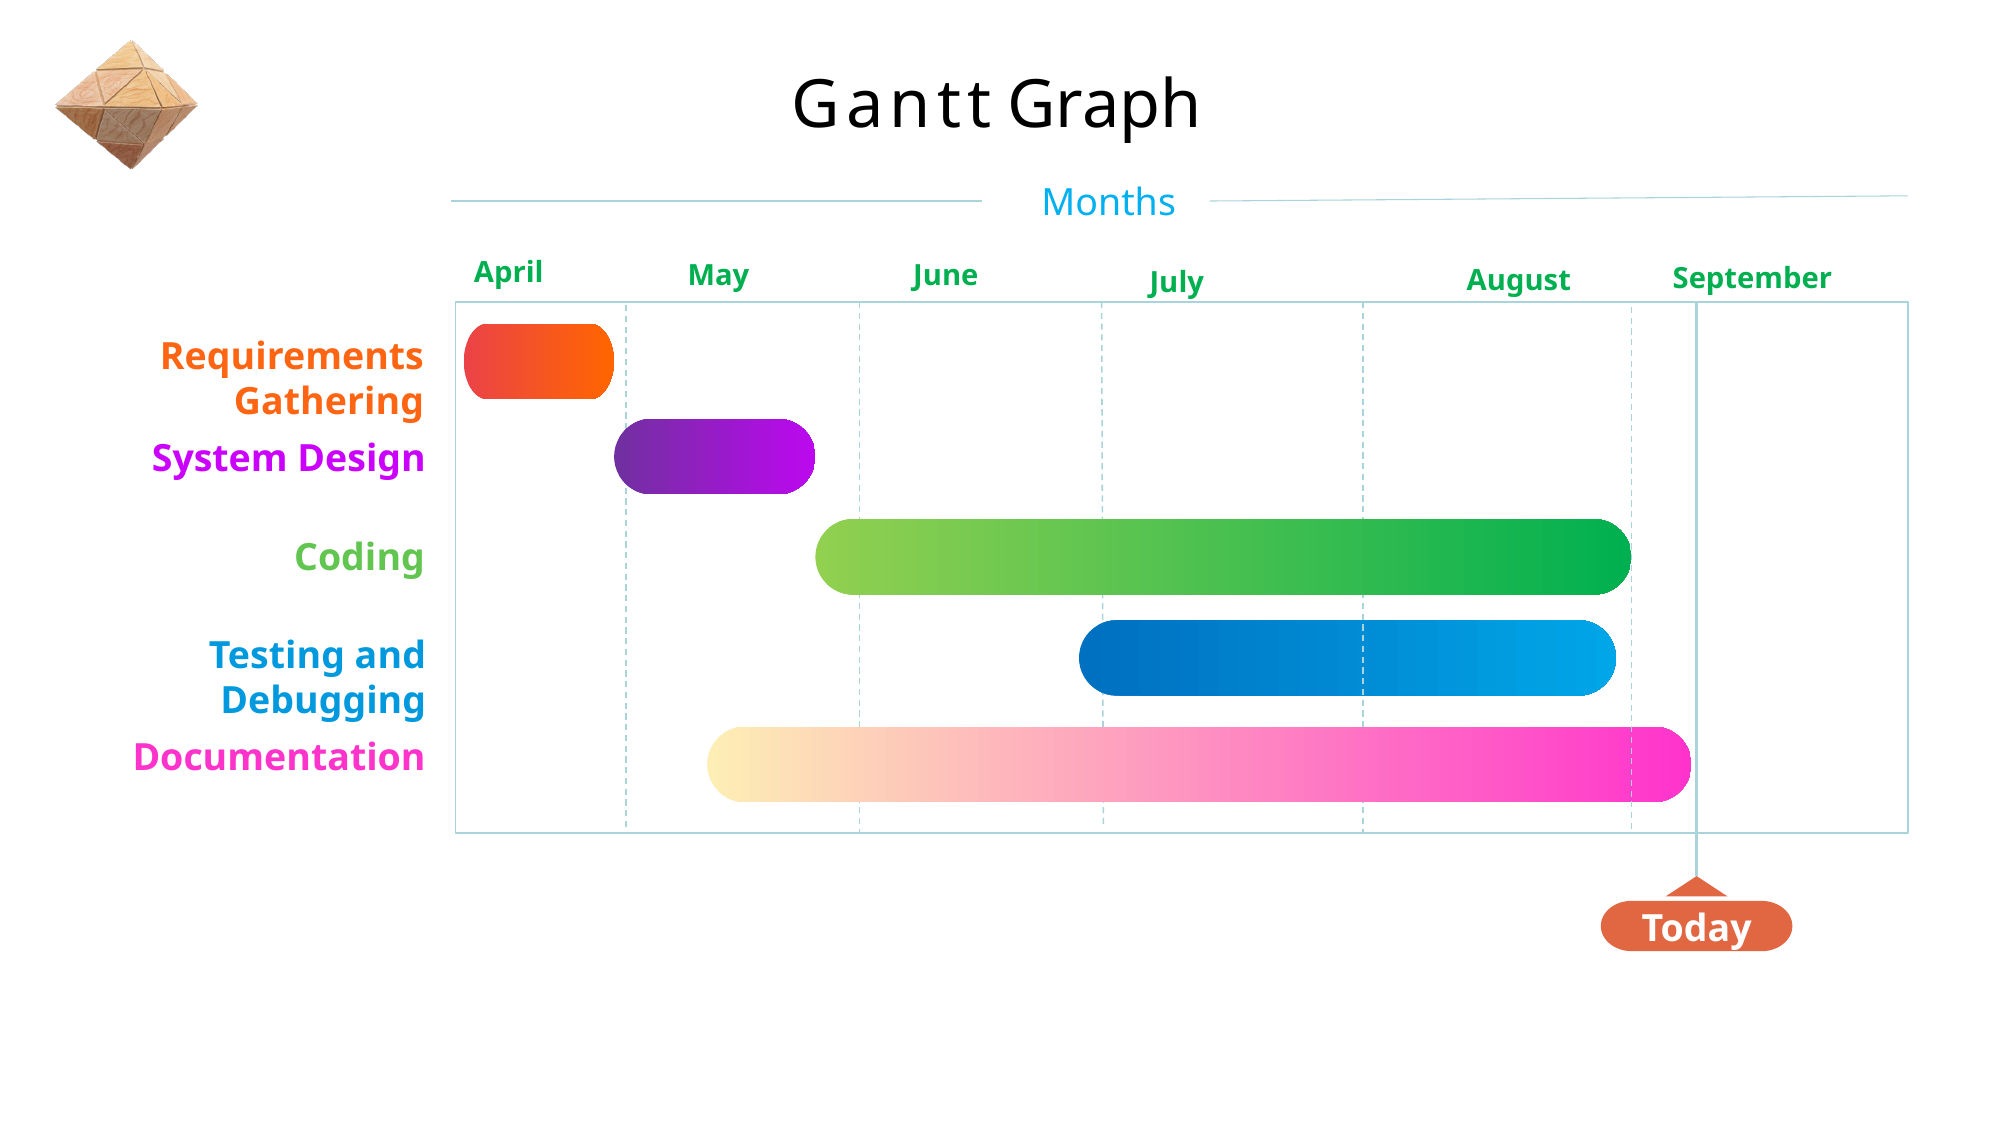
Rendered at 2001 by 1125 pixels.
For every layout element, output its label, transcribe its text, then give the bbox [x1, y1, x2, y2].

text_box Coding [17, 525, 440, 586]
text_box System Design [18, 426, 441, 487]
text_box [451, 170, 1909, 952]
picture [54, 39, 208, 171]
text_box Testing and Debugging [18, 624, 441, 725]
text_box Documentation [18, 725, 441, 785]
text_box Requirements Gathering [16, 325, 439, 430]
text_box Gantt Graph [776, 53, 1318, 149]
